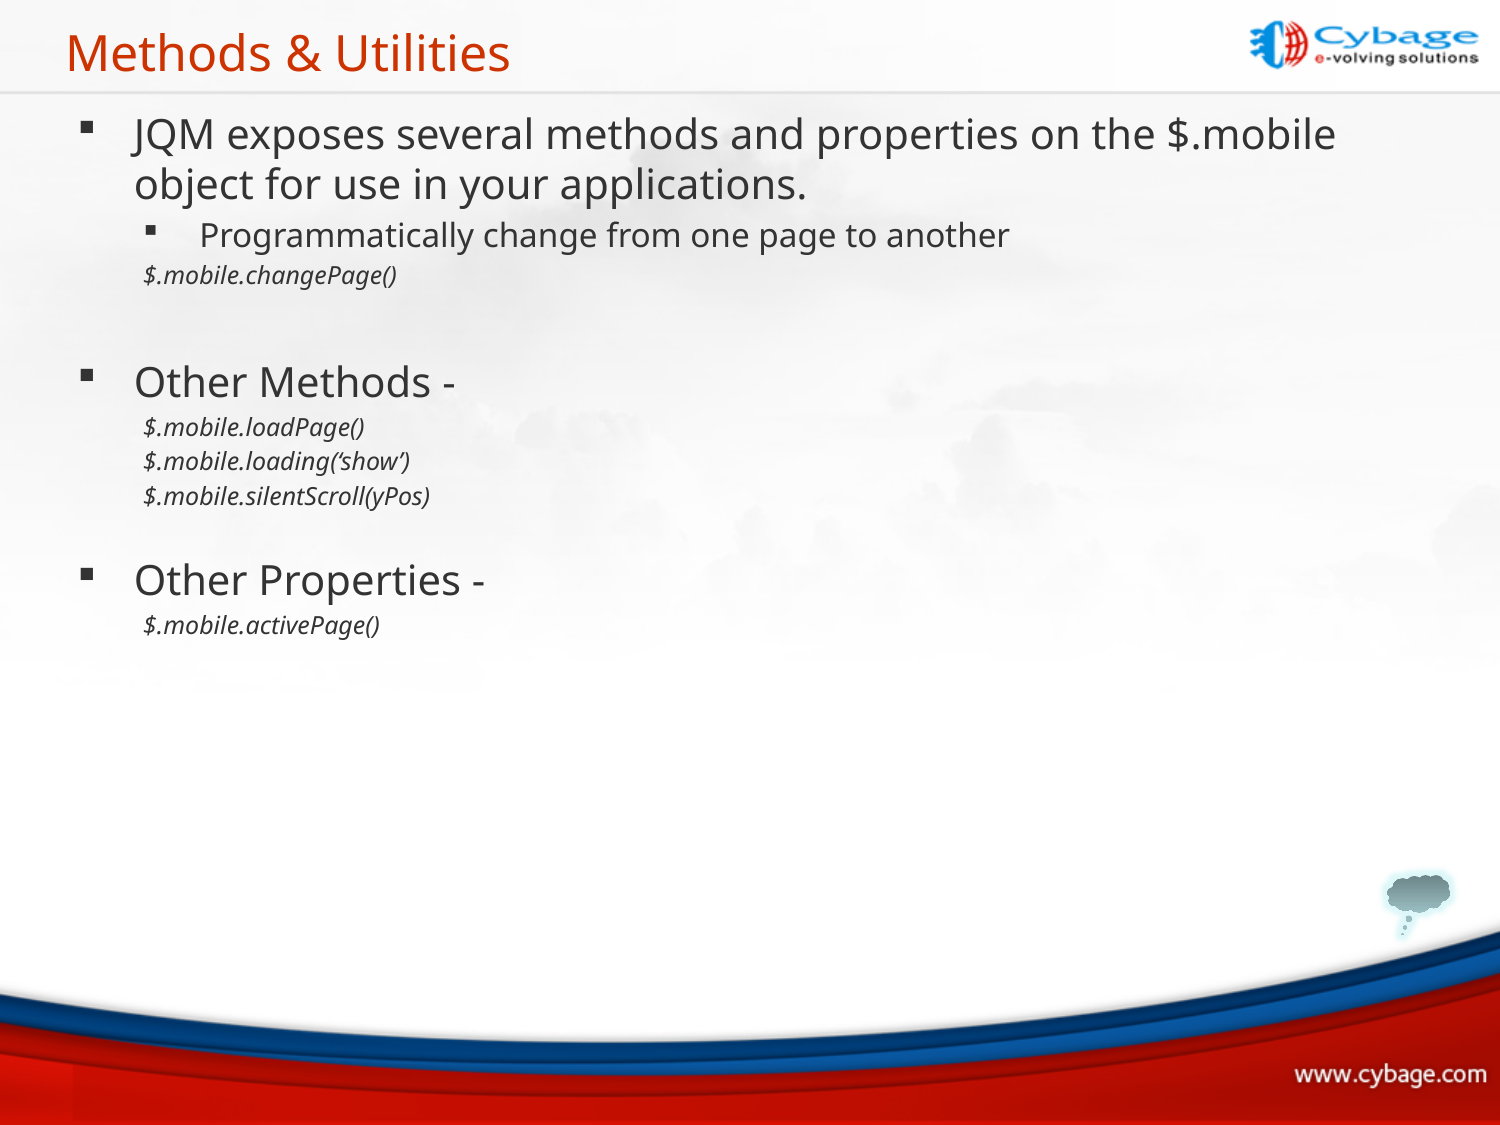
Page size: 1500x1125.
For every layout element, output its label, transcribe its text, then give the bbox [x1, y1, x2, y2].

text_box [1387, 875, 1450, 913]
text_box [1405, 915, 1412, 922]
picture [0, 0, 1500, 1125]
title Methods & Utilities [50, 24, 1213, 79]
list JQM exposes several methods and properties on the $.mobile object for use in your applications. Programmatically change from one page to another $.mobile.changePage() Other Methods - $.mobile.loadPage() $.mobile.loading(‘show’) $.mobile.silentScroll(yPos) Other Properties - $.mobile.activePage() [62, 99, 1413, 888]
